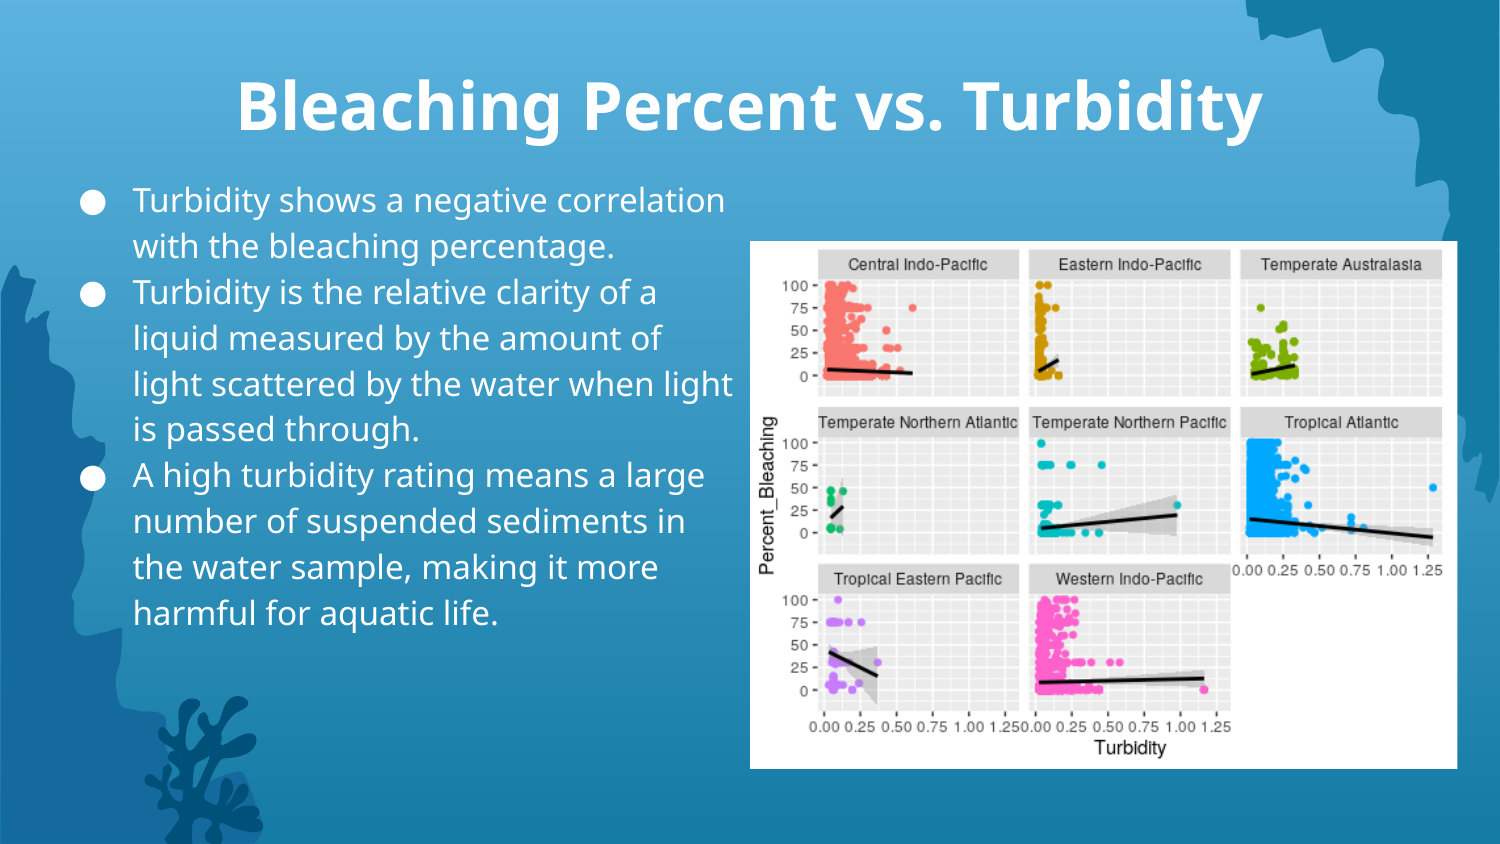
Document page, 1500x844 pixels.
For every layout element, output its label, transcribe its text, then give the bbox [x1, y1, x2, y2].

list Turbidity shows a negative correlation with the bleaching percentage. Turbidity is the relative clarity of a liquid measured by the amount of light scattered by the water when light is passed through. A high turbidity rating means a large number of suspended sediments in the water sample, making it more harmful for aquatic life. [42, 159, 750, 725]
picture [749, 240, 1458, 769]
title Bleaching Percent vs. Turbidity [0, 49, 1500, 159]
